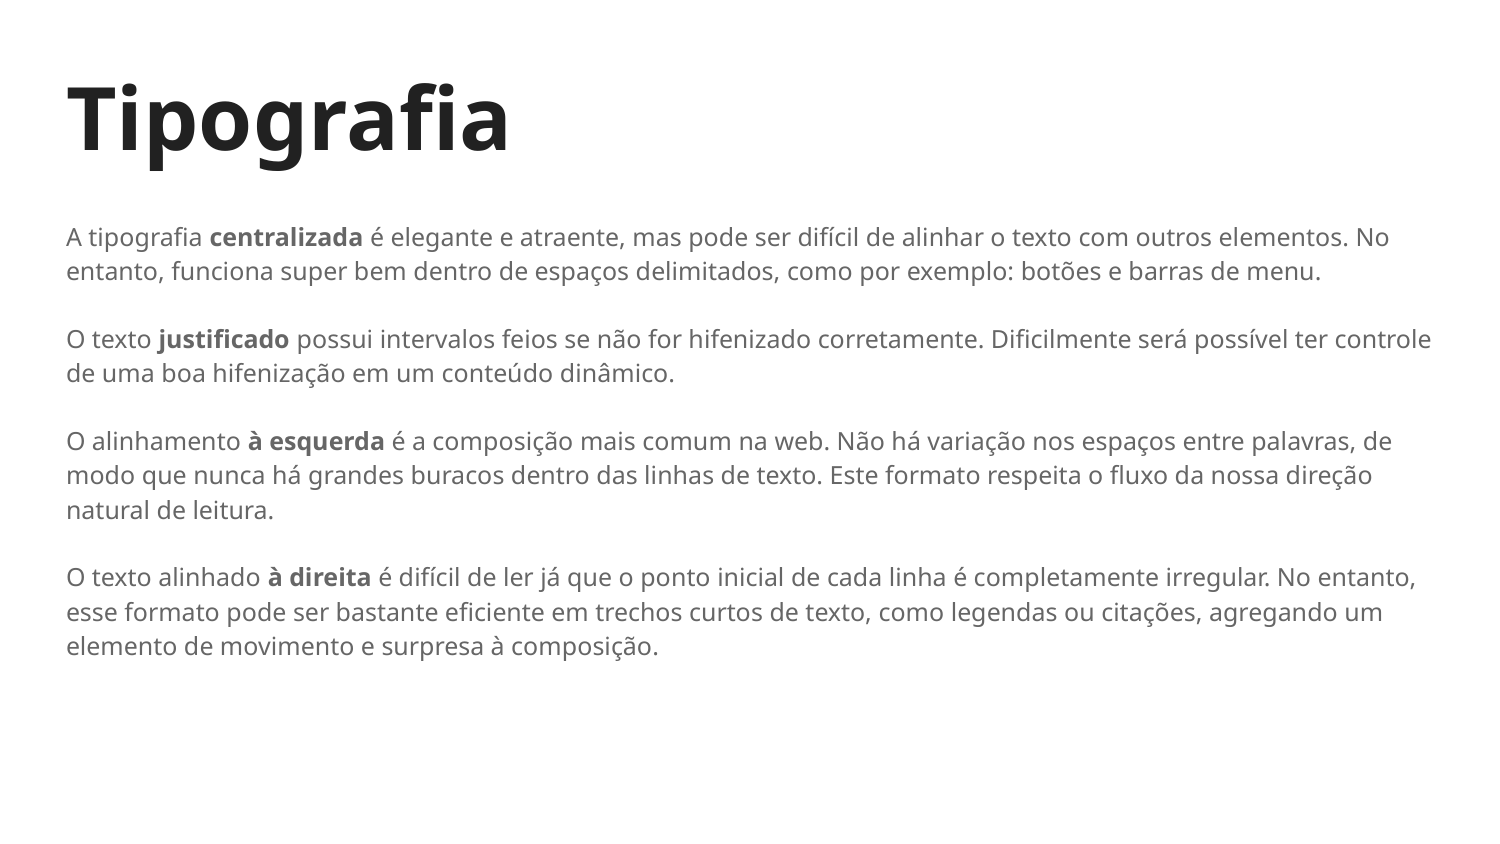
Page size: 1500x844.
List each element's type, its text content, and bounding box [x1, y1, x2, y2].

title Tipografia [51, 48, 1449, 180]
list A tipografia centralizada é elegante e atraente, mas pode ser difícil de alinhar o texto com outros elementos. No entanto, funciona super bem dentro de espaços delimitados, como por exemplo: botões e barras de menu. O texto justificado possui intervalos feios se não for hifenizado corretamente. Dificilmente será possível ter controle de uma boa hifenização em um conteúdo dinâmico. O alinhamento à esquerda é a composição mais comum na web. Não há variação nos espaços entre palavras, de modo que nunca há grandes buracos dentro das linhas de texto. Este formato respeita o fluxo da nossa direção natural de leitura. O texto alinhado à direita é difícil de ler já que o ponto inicial de cada linha é completamente irregular. No entanto, esse formato pode ser bastante eficiente em trechos curtos de texto, como legendas ou citações, agregando um elemento de movimento e surpresa à composição. [51, 201, 1449, 811]
